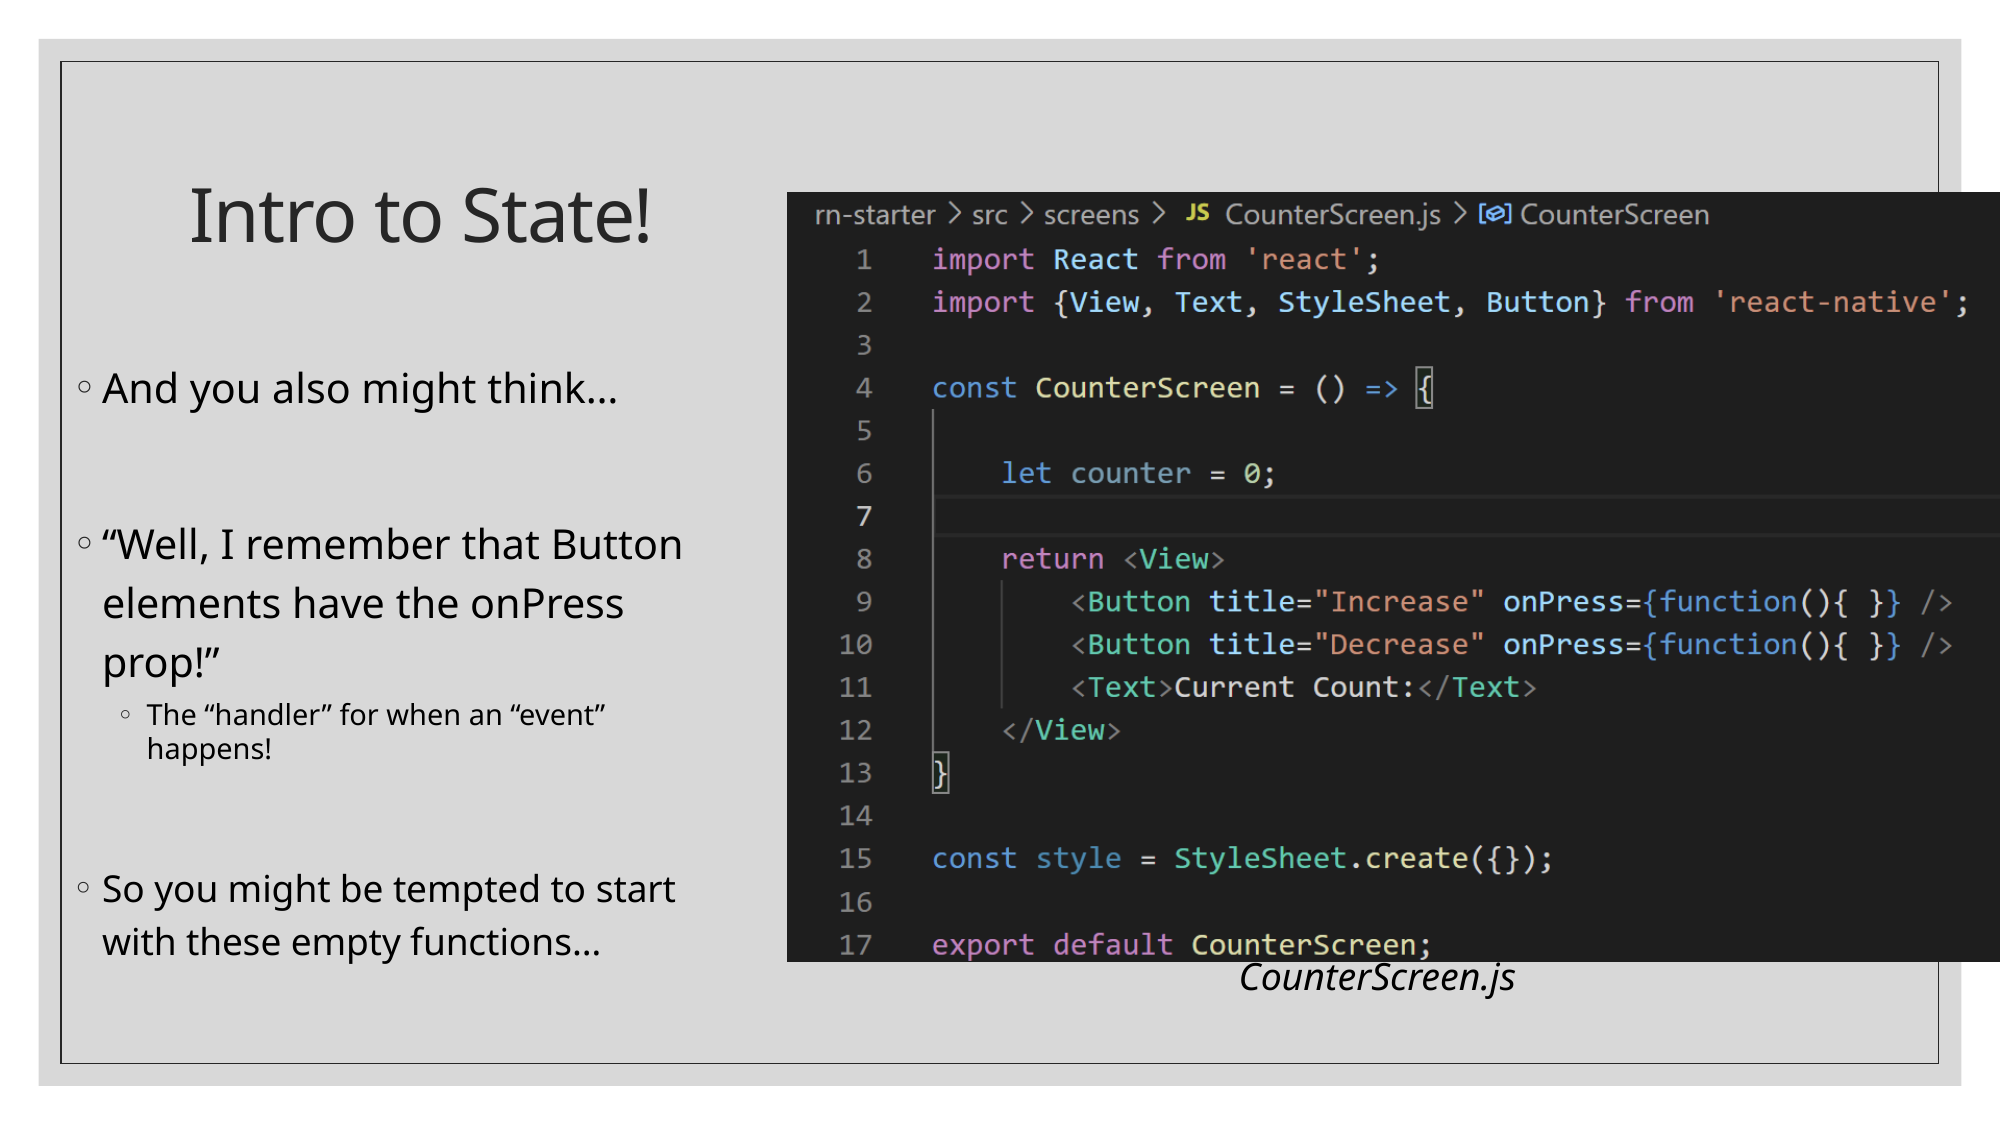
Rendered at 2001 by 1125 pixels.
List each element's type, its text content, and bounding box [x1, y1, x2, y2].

text_box CounterScreen.js [1224, 967, 1566, 1006]
title Intro to State! [174, 105, 1825, 331]
picture [787, 192, 2000, 962]
list And you also might think… “Well, I remember that Button elements have the onPress prop!” The “handler” for when an “event” happens! So you might be tempted to start with these empty functions… [57, 344, 744, 977]
